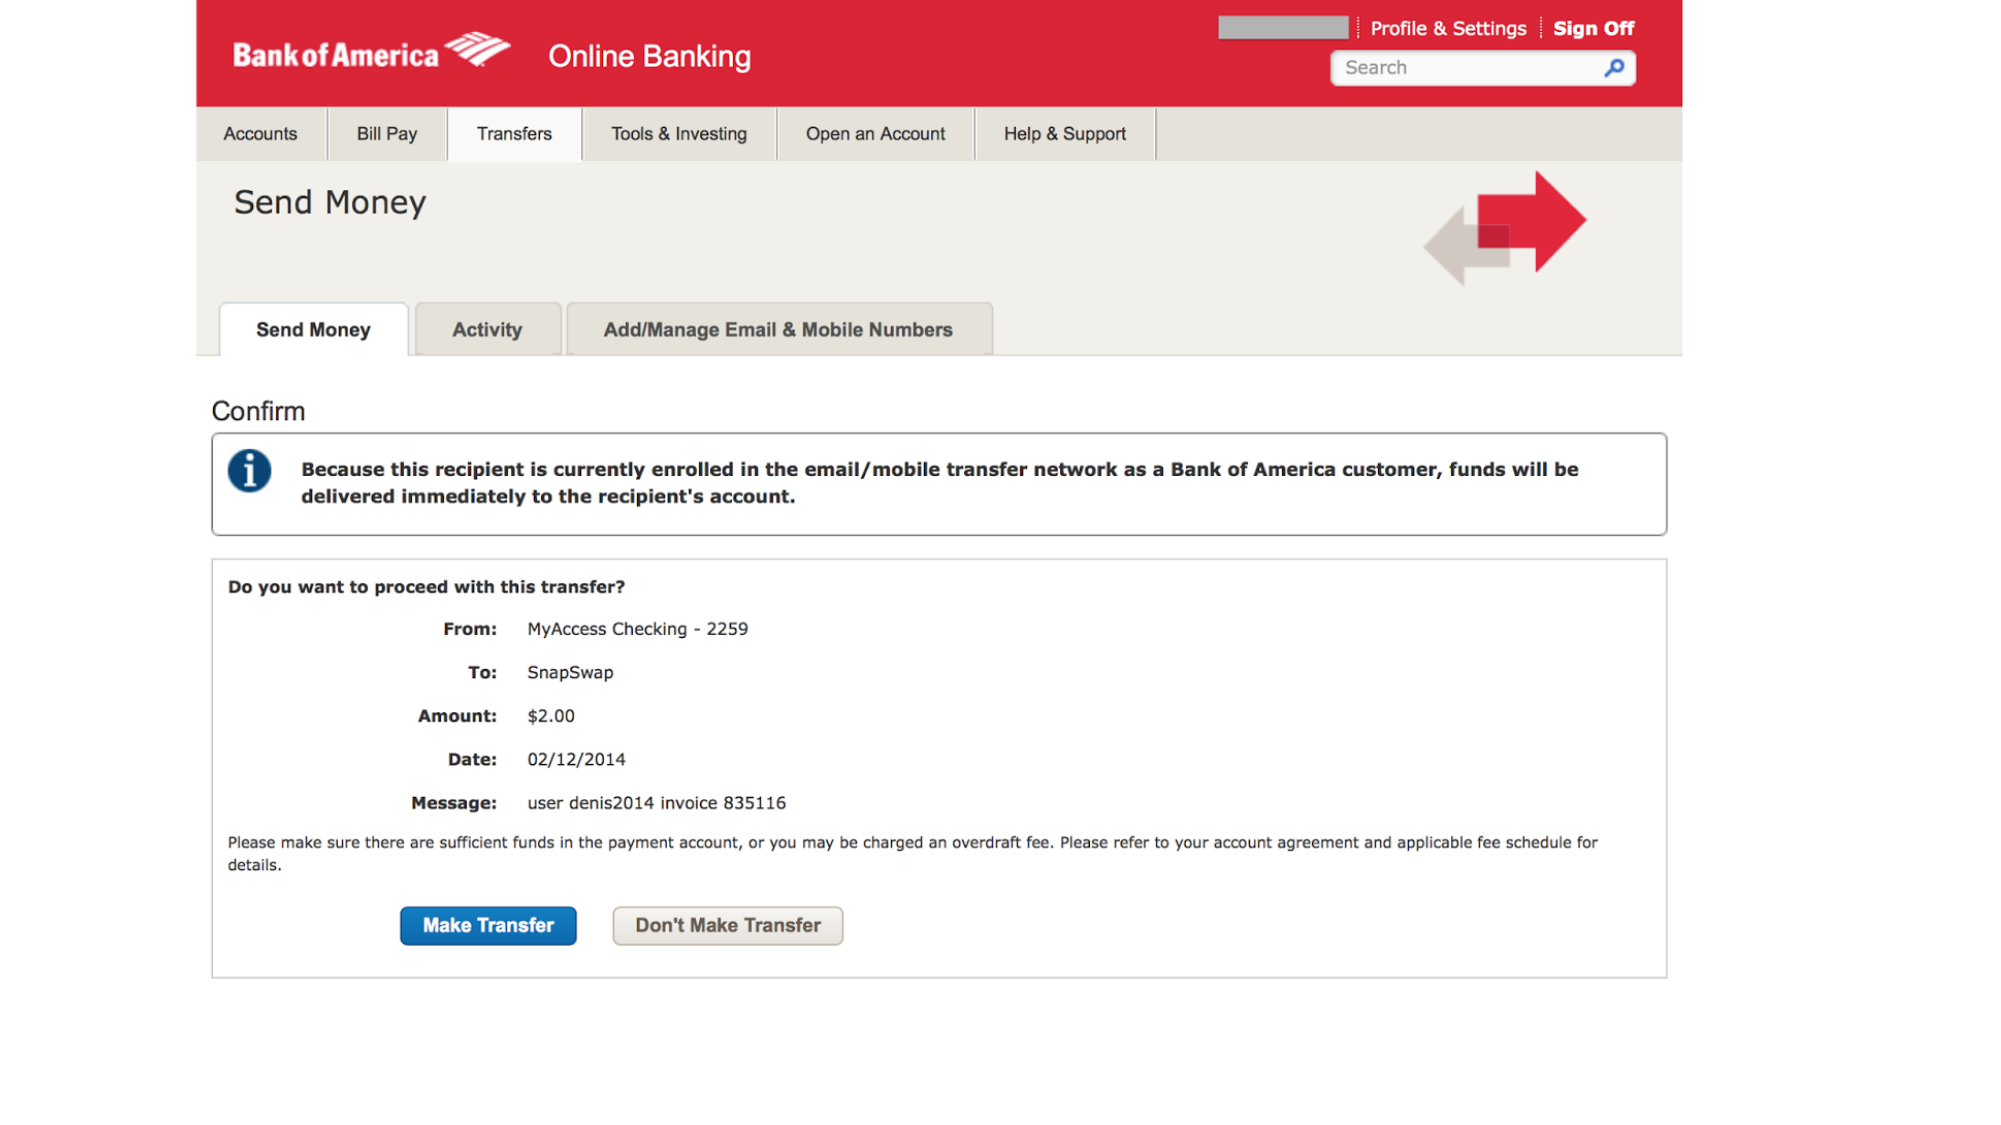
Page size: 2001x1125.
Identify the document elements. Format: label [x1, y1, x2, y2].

picture [117, 0, 1768, 1052]
